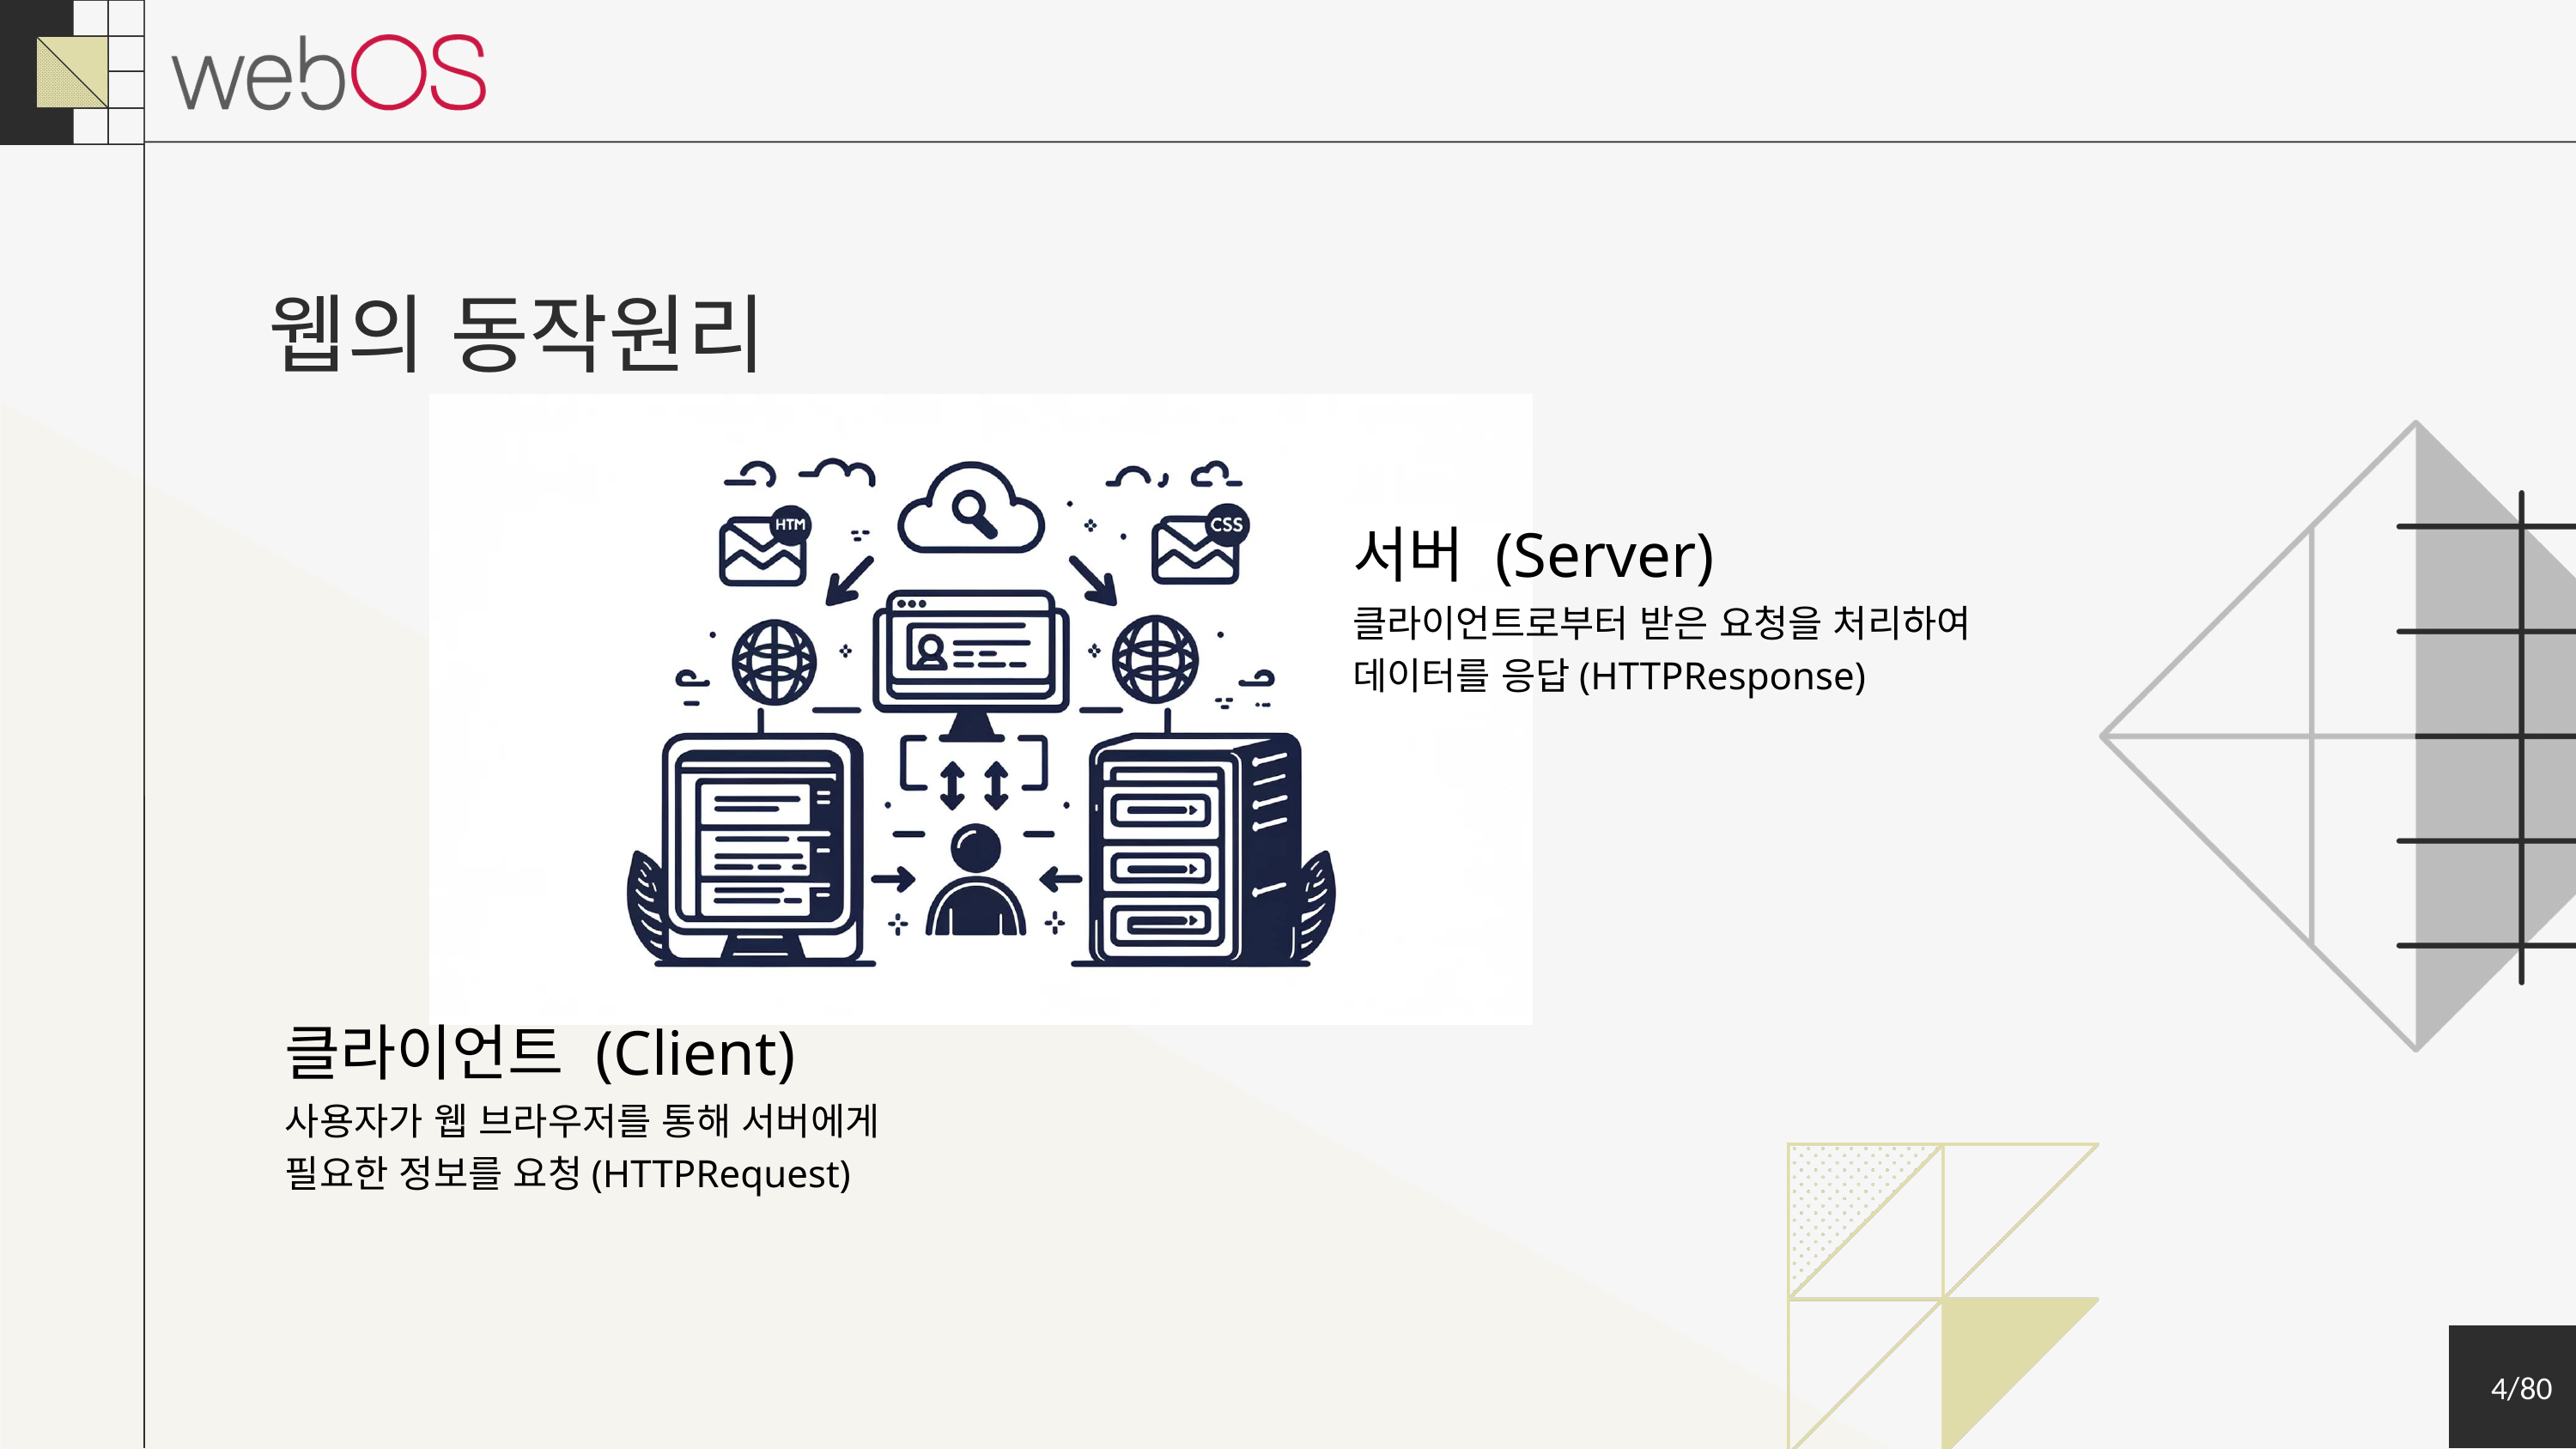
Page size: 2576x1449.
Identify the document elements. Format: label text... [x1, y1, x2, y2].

slide_number 4/80 [2264, 1361, 2566, 1413]
text_box [0, 0, 145, 145]
text_box 웹의 동작원리 [268, 263, 1877, 384]
picture [153, 10, 500, 131]
picture [428, 394, 1533, 1026]
text_box 서버 (Server) [1535, 504, 1920, 590]
text_box [1787, 1143, 2099, 1449]
text_box 사용자가 웹 브라우저를 통해 서버에게 필요한 정보를 요청(HTTPRequest) [284, 1090, 957, 1196]
text_box [2099, 420, 2576, 1052]
text_box 클라이언트로부터 받은 요청을 처리하여 데이터를 응답(HTTPResponse) [1535, 592, 2024, 698]
text_box 클라이언트 (Client) [284, 1002, 853, 1088]
